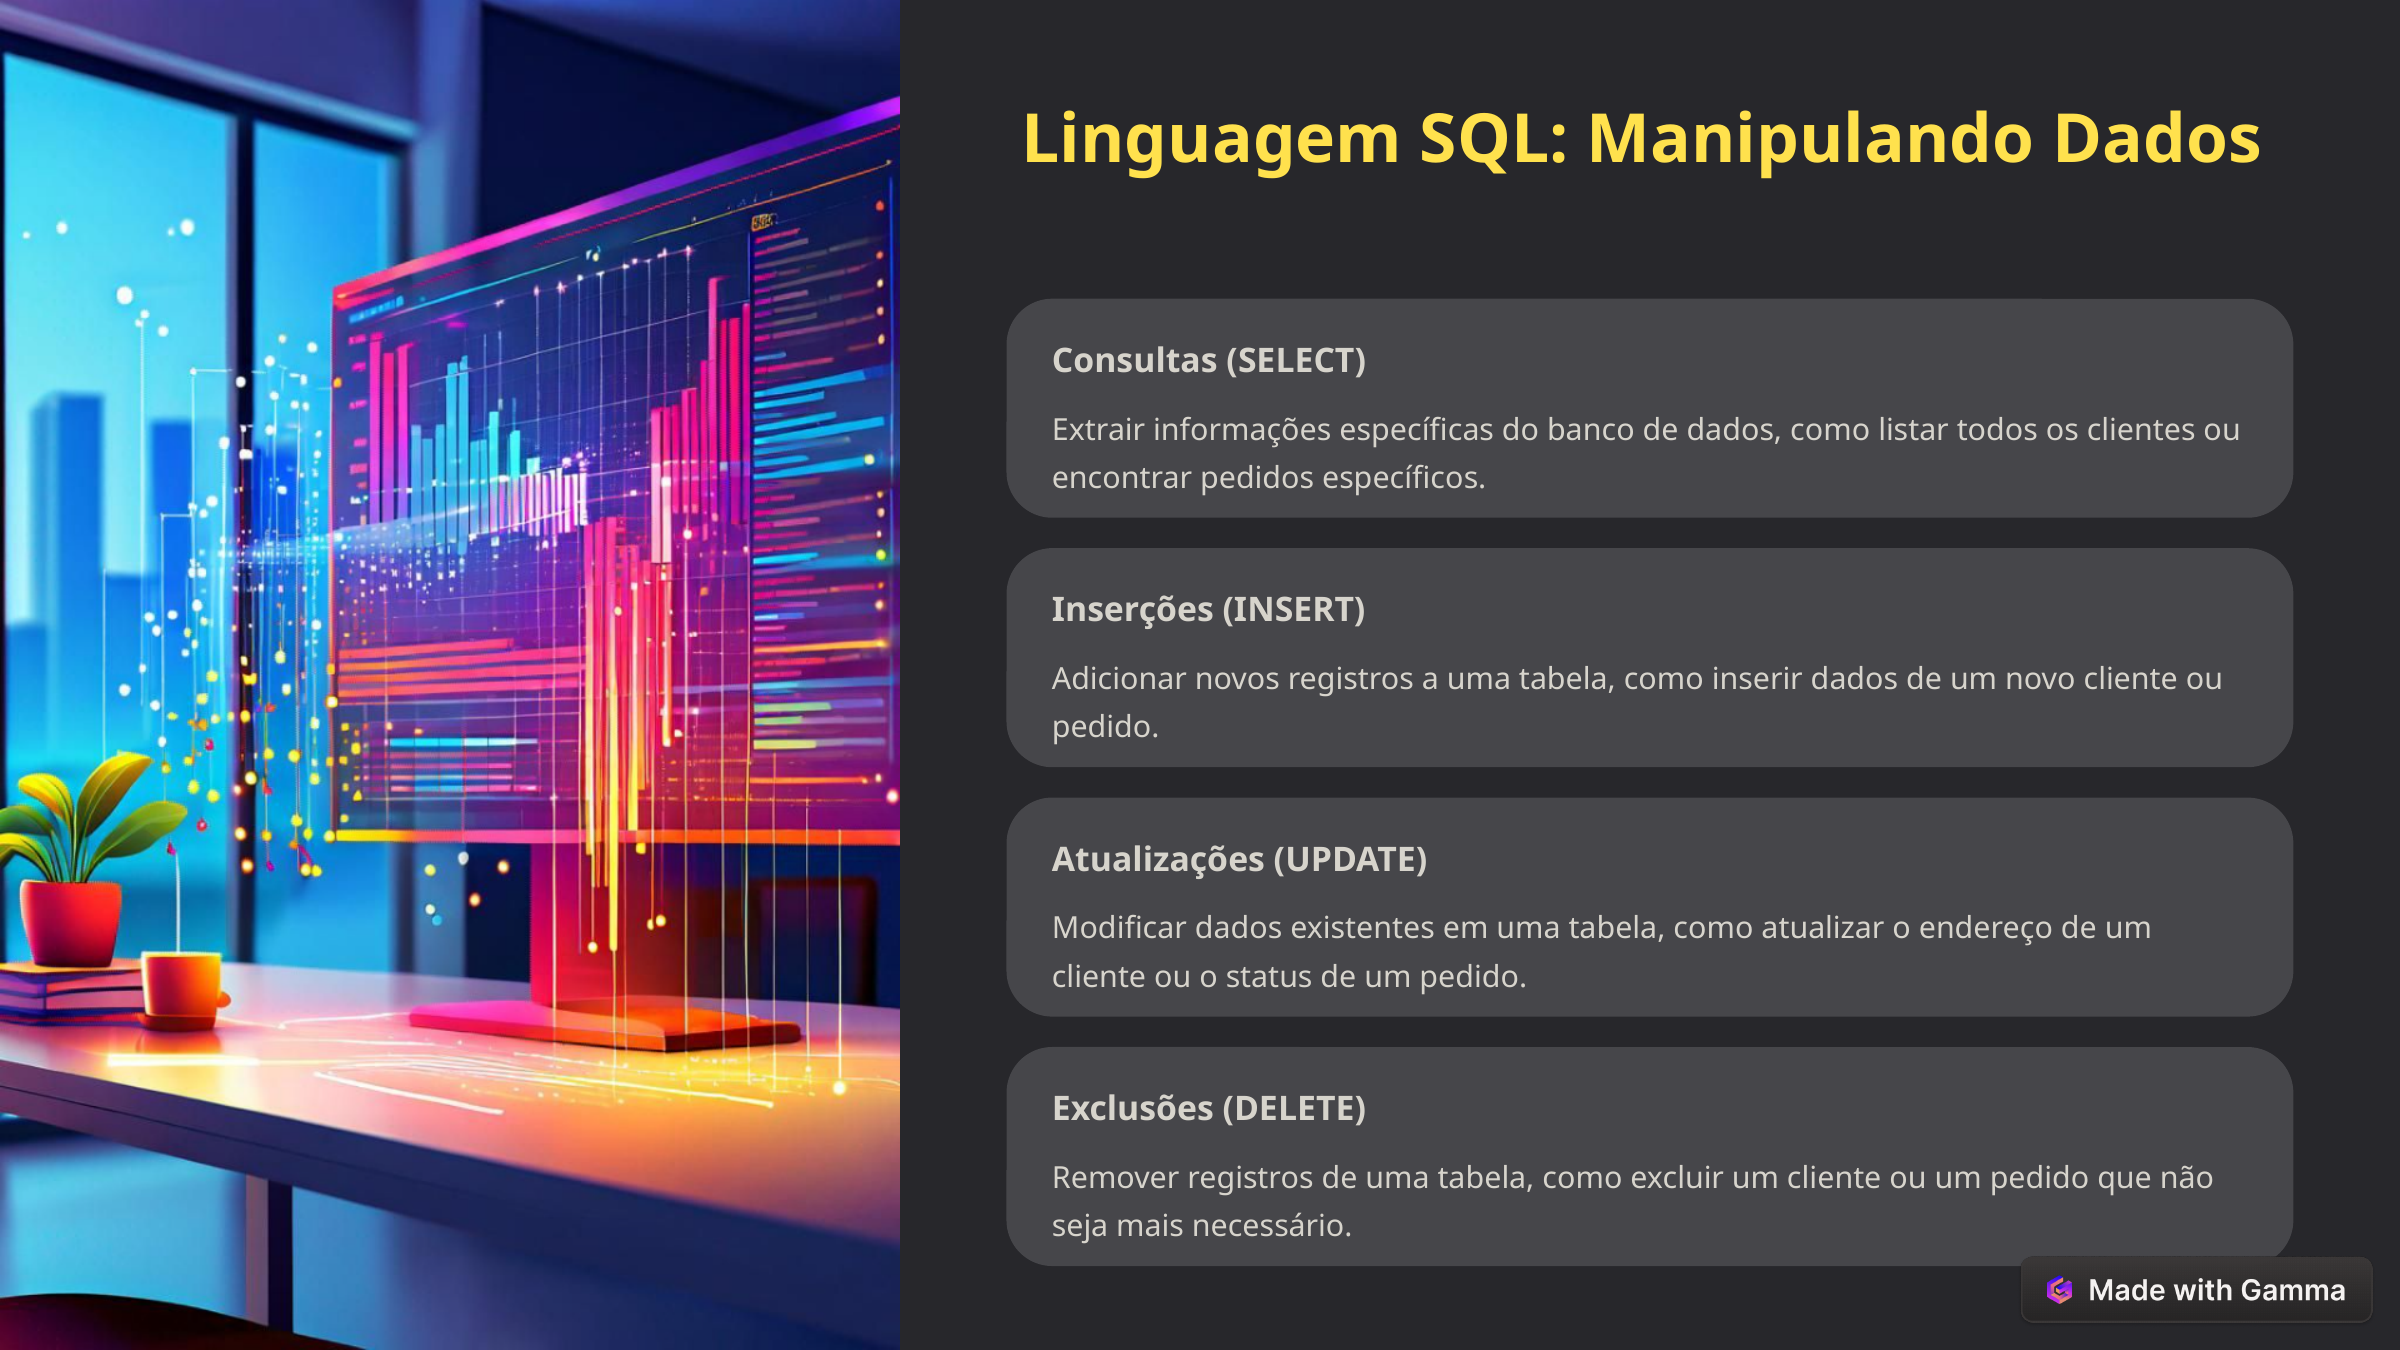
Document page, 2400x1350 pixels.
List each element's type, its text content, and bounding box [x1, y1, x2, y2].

text_box [1006, 797, 2294, 1017]
text_box [1006, 548, 2294, 768]
text_box Exclusões (DELETE) [1037, 1077, 1381, 1120]
text_box Inserções (INSERT) [1037, 578, 1376, 621]
text_box Remover registros de uma tabela, como excluir um cliente ou um pedido que não seja mais necessário. [1037, 1138, 2263, 1236]
text_box Consultas (SELECT) [1037, 329, 1384, 372]
text_box Atualizações (UPDATE) [1037, 828, 1435, 871]
picture [2008, 1244, 2385, 1335]
text_box Linguagem SQL: Manipulando Dados [1006, 83, 2294, 254]
text_box Adicionar novos registros a uma tabela, como inserir dados de um novo cliente ou pedido. [1037, 639, 2263, 737]
text_box [1006, 298, 2294, 518]
picture [0, 0, 900, 1350]
text_box [900, 0, 2400, 1350]
text_box Modificar dados existentes em uma tabela, como atualizar o endereço de um cliente ou o status de um pedido. [1037, 888, 2263, 987]
text_box Extrair informações específicas do banco de dados, como listar todos os clientes ou encontrar pedidos específicos. [1037, 389, 2263, 488]
text_box [1006, 1046, 2294, 1267]
